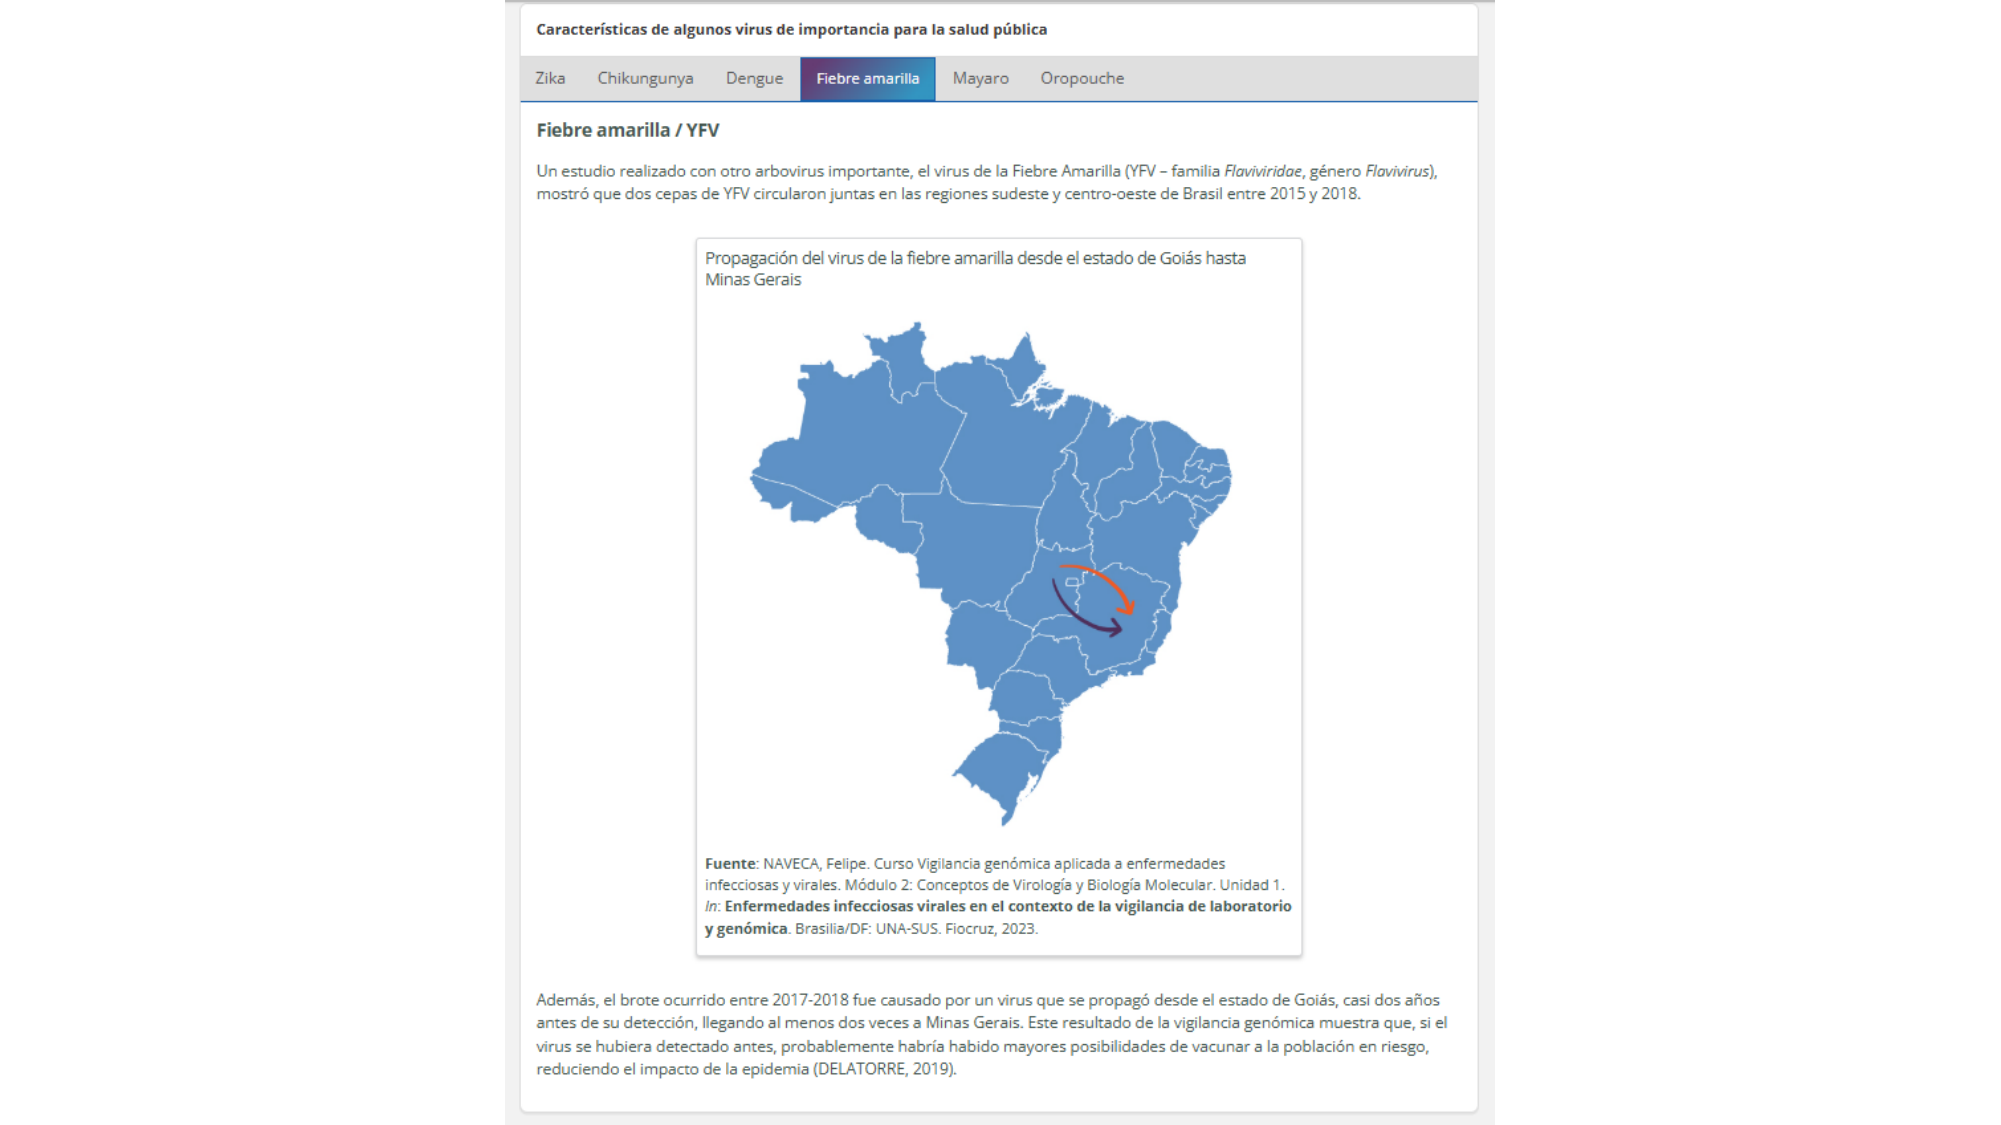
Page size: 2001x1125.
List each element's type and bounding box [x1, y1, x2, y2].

picture [504, 0, 1496, 1125]
